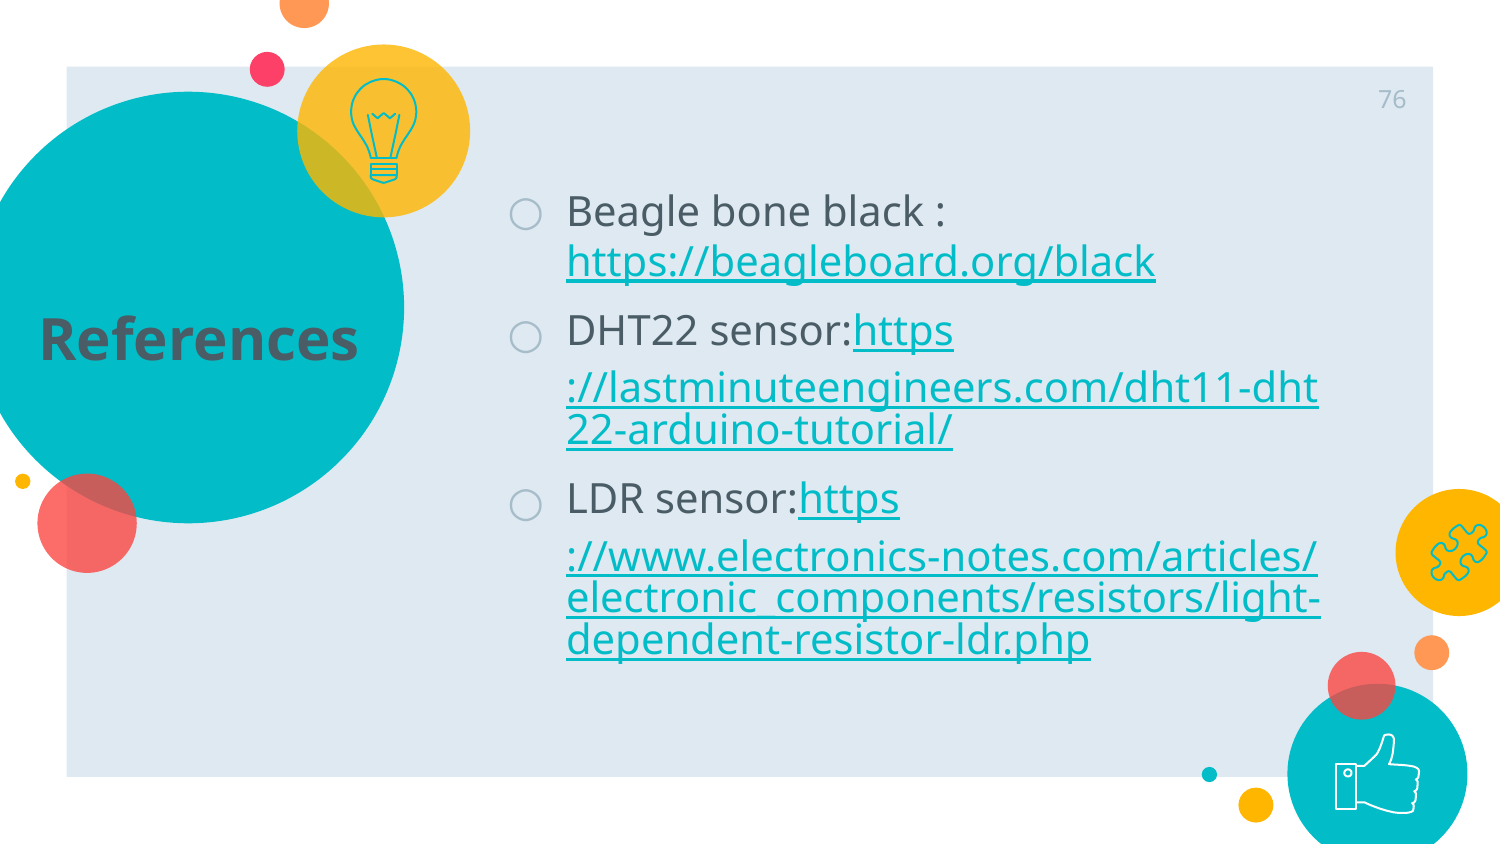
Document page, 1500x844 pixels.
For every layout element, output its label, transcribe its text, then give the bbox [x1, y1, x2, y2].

title References [23, 91, 412, 582]
list Beagle bone black :https://beagleboard.org/black DHT22 sensor:https://lastminuteengineers.com/dht11-dht22-arduino-tutorial/ LDR sensor:https://www.electronics-notes.com/articles/electronic_components/resistors/light-dependent-resistor-ldr.php [476, 169, 1345, 706]
slide_number 76 [1331, 68, 1422, 134]
